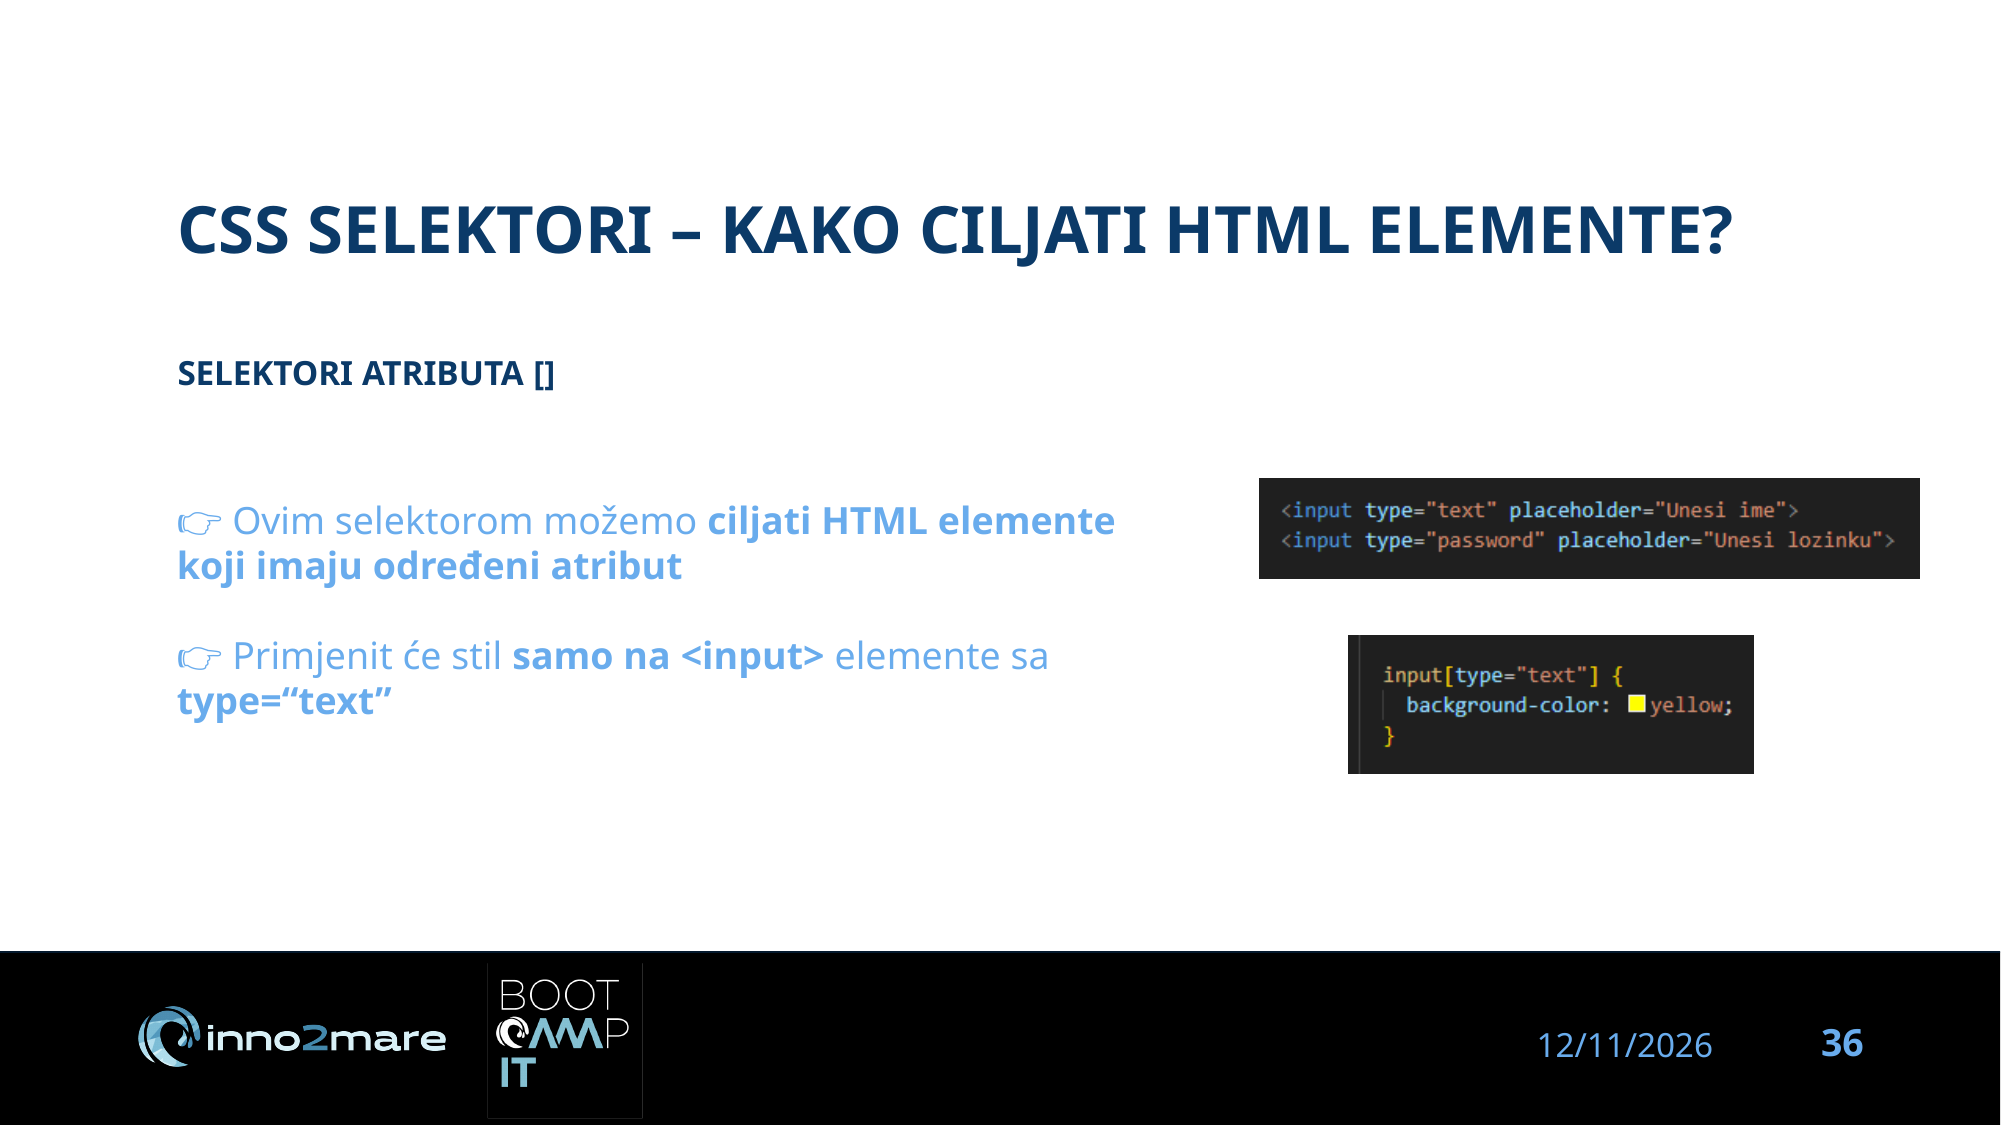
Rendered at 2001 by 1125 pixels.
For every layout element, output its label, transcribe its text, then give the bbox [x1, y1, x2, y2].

picture [138, 957, 690, 1124]
title Selektori Atributa [] [162, 304, 1037, 445]
text_box CSS Selektori – Kako Ciljati HTML Elemente? [162, 162, 1888, 303]
text_box 👉 Ovim selektorom možemo ciljati HTML elemente koji imaju određeni atribut 👉 Primjenit će stil samo na <input> elemente sa type=“text” [162, 489, 1170, 730]
picture [1259, 478, 1920, 579]
picture [1348, 635, 1754, 774]
